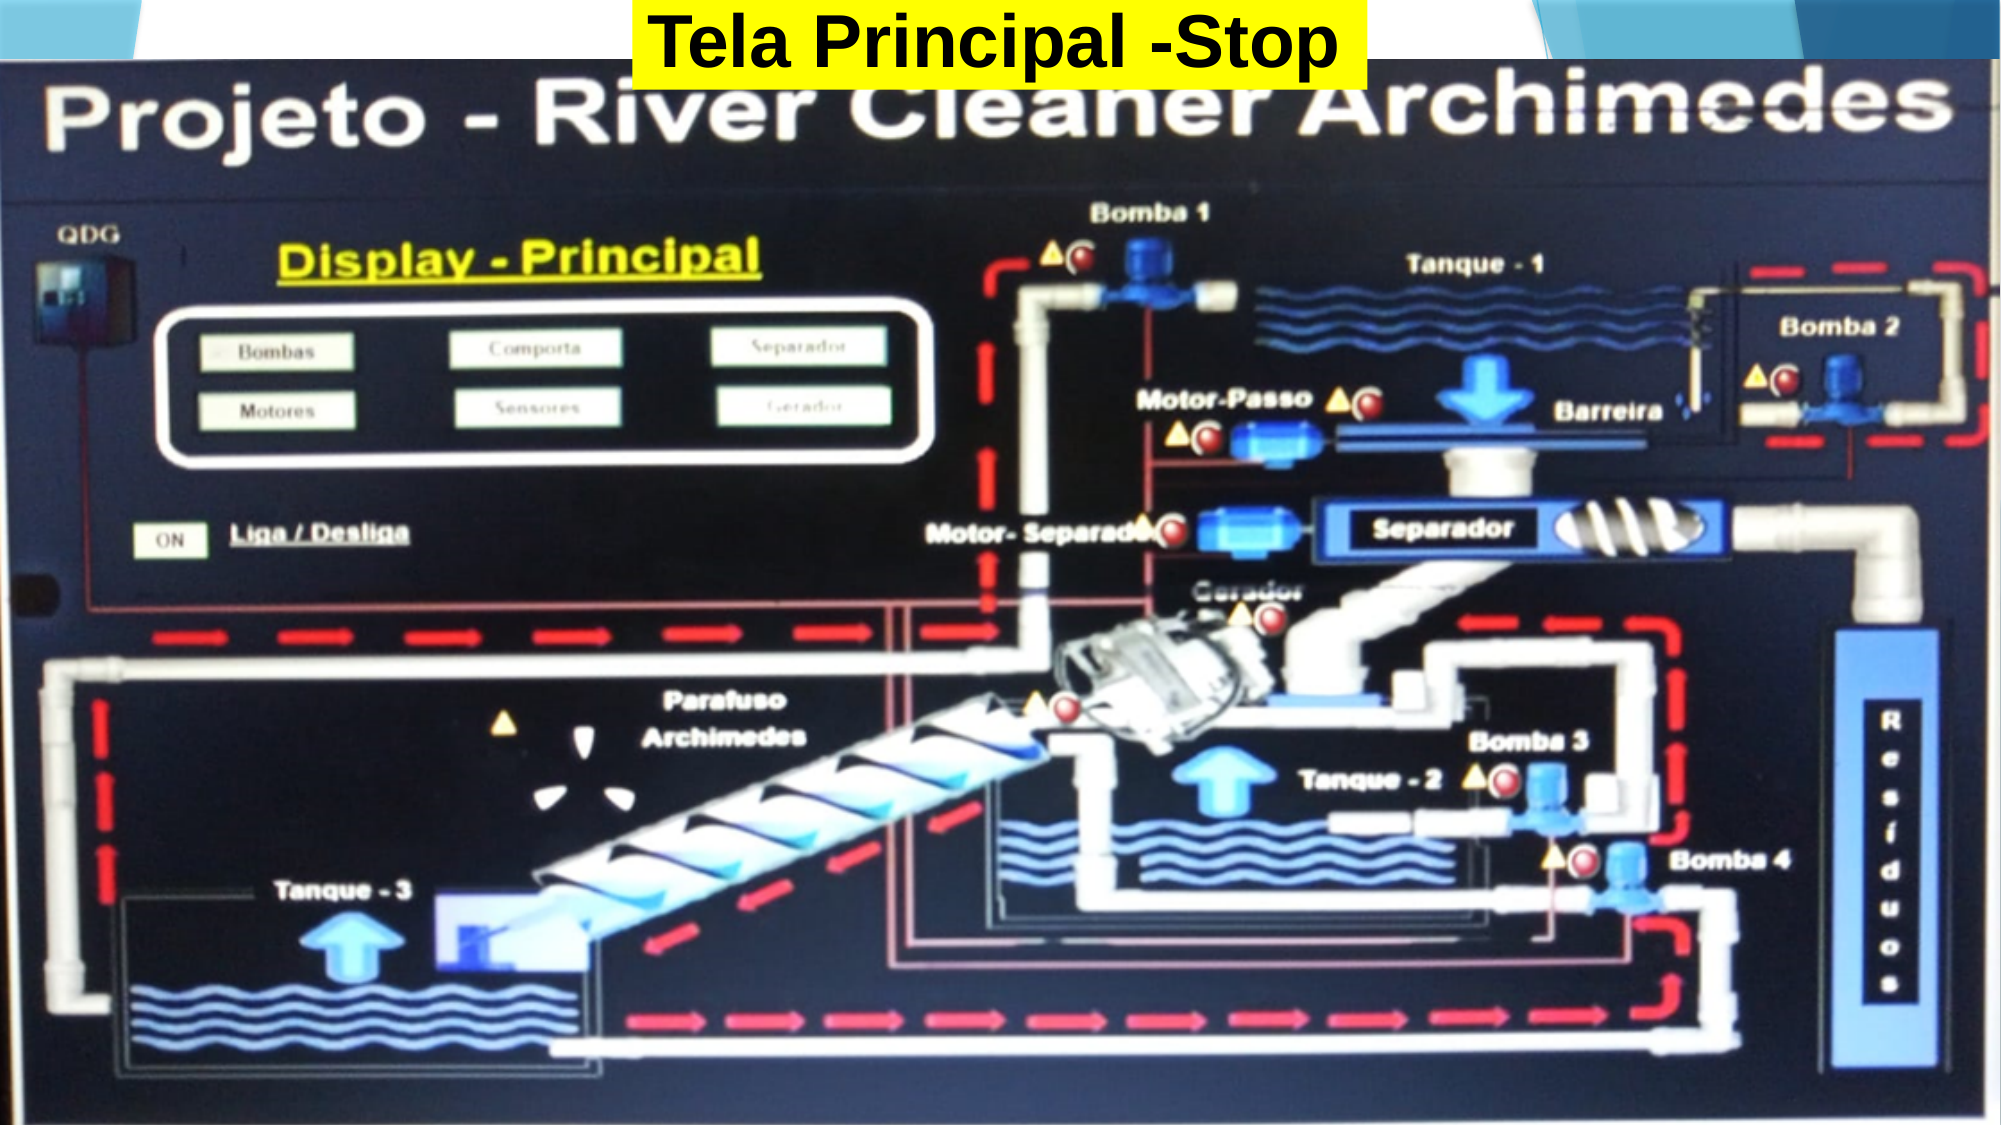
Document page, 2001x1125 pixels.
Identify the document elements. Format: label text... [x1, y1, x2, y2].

picture [0, 59, 2000, 1125]
text_box Tela Principal -Stop [632, 0, 1368, 58]
